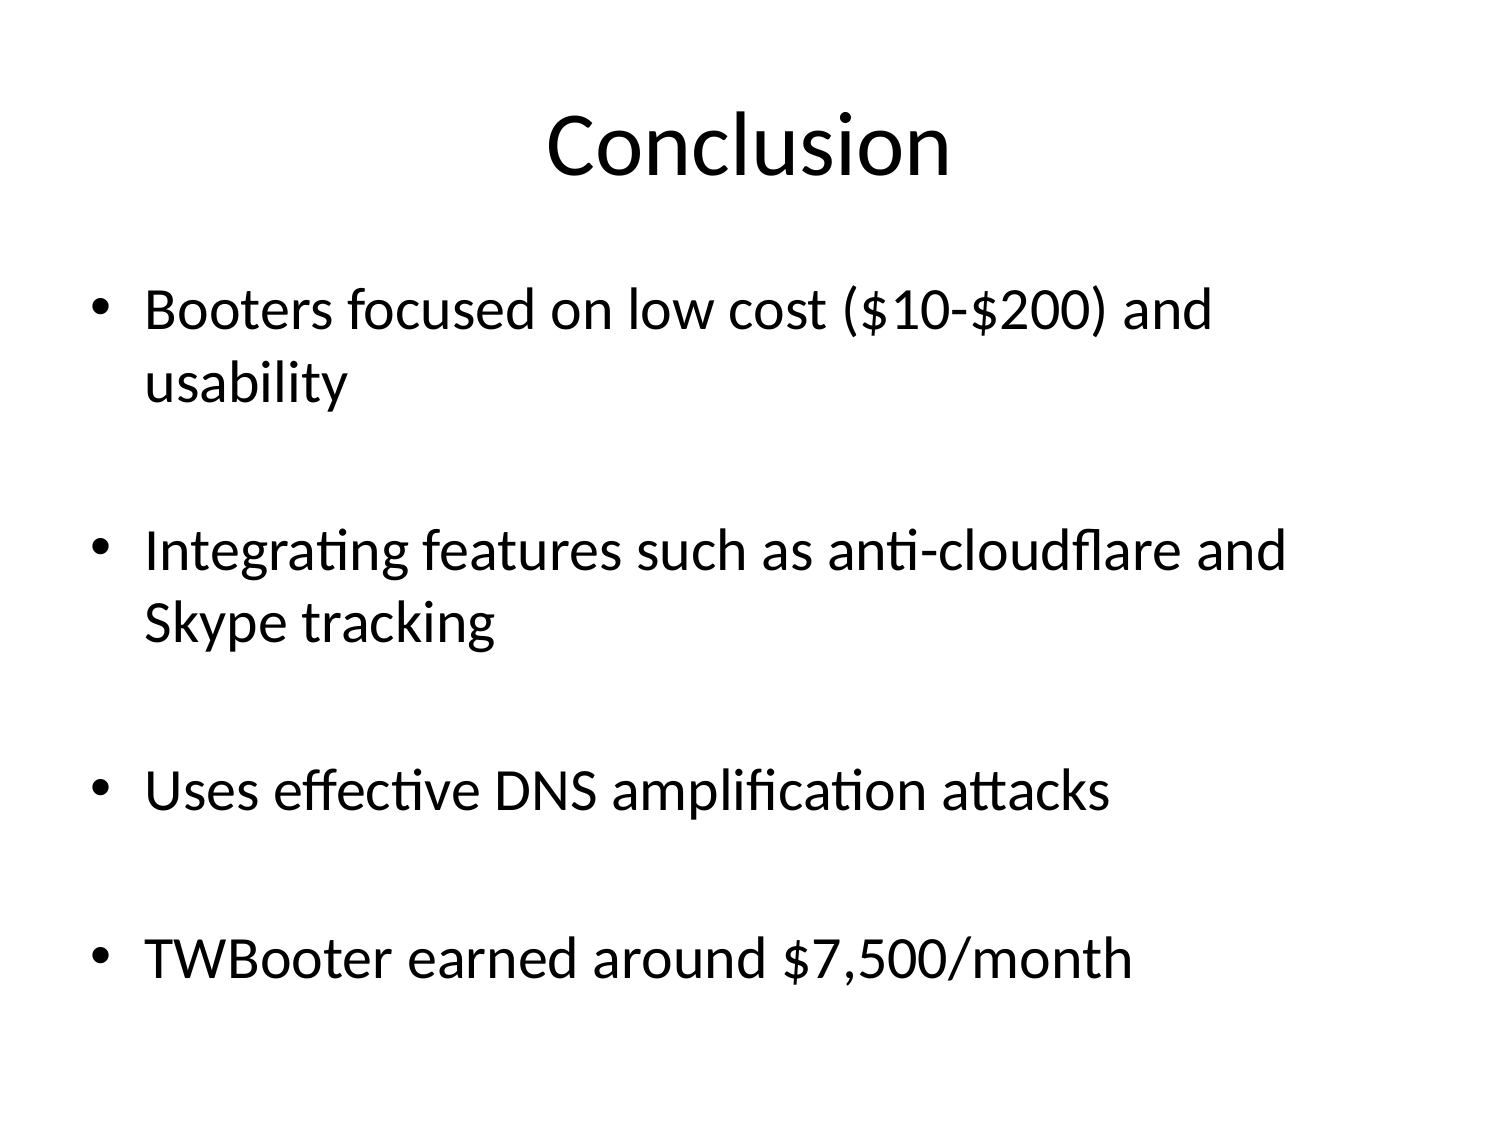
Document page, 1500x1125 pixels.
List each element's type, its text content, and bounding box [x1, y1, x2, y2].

list Booters focused on low cost ($10-$200) and usability Integrating features such as anti-cloudflare and Skype tracking Uses effective DNS amplification attacks TWBooter earned around $7,500/month [75, 262, 1425, 1005]
title Conclusion [75, 45, 1425, 233]
